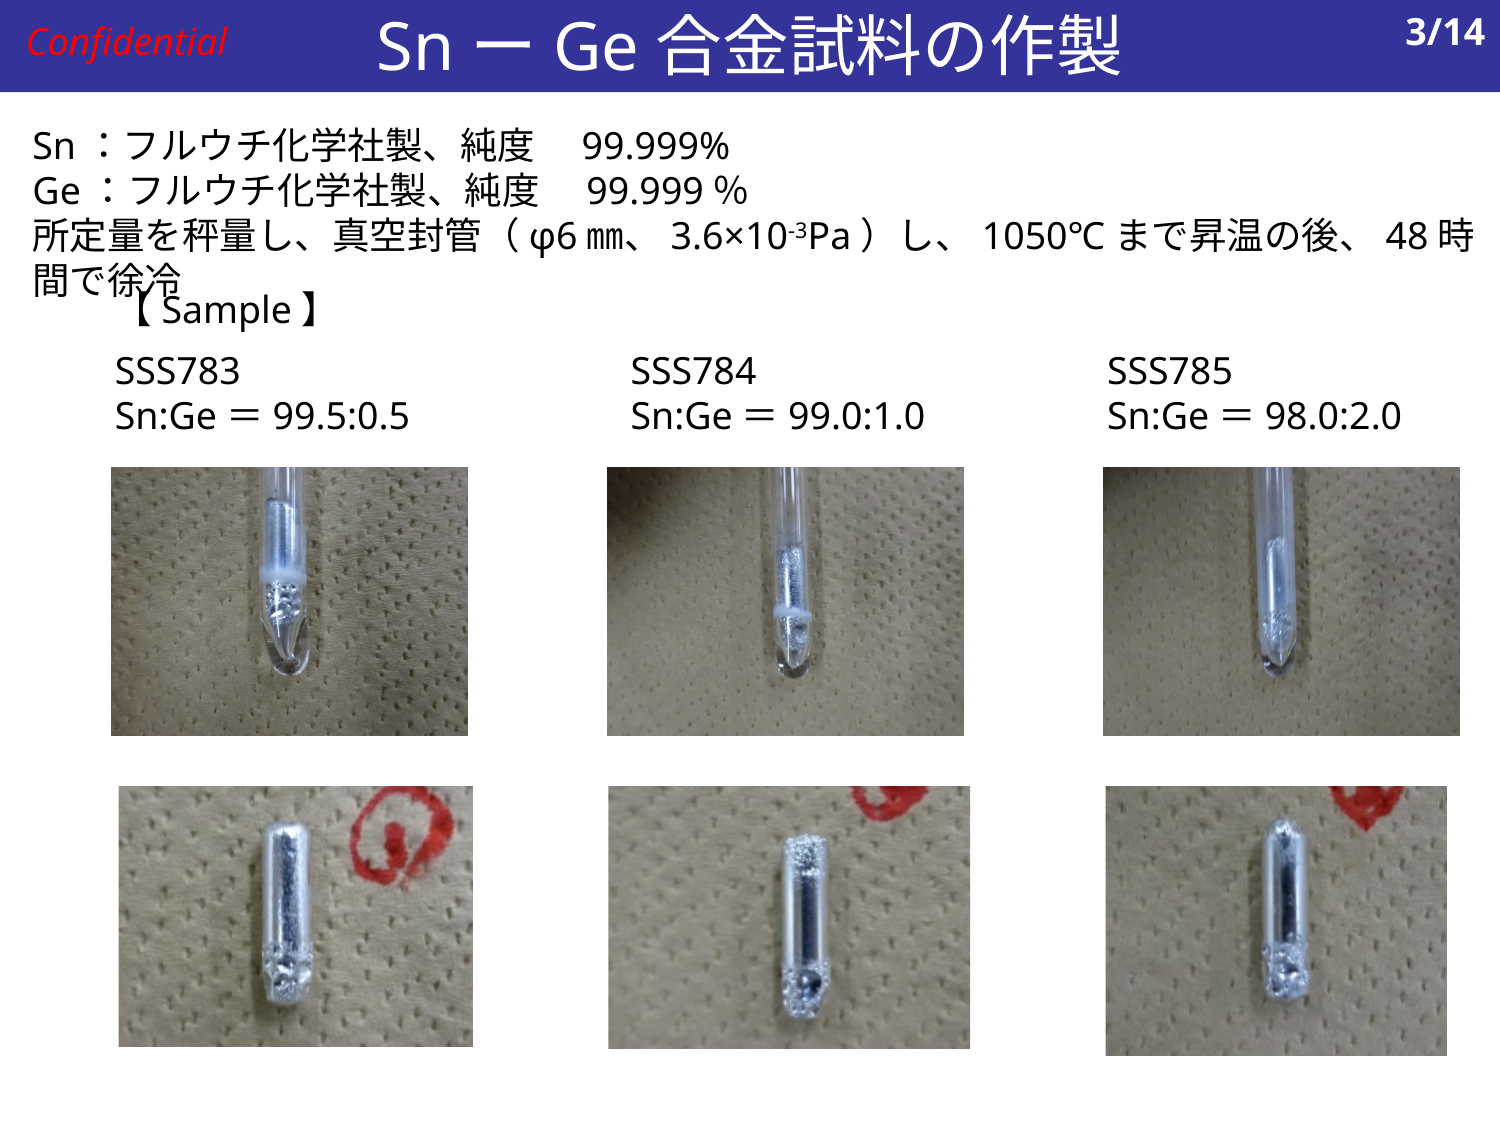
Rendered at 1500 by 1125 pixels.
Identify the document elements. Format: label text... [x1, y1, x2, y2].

text_box SnーGe合金試料の作製 [0, 0, 1500, 93]
text_box Confidential [10, 10, 289, 70]
text_box 【Sample】 [100, 278, 573, 339]
picture [118, 786, 474, 1047]
picture [608, 786, 971, 1050]
text_box Sn：フルウチ化学社製、純度 99.999% Ge：フルウチ化学社製、純度 99.999％ 所定量を秤量し、真空封管（φ6㎜、3.6×10-3Pa）し、1050℃まで昇温の後、48時間で徐冷 [17, 114, 1500, 310]
picture [607, 467, 964, 736]
text_box SSS785 Sn:Ge＝98.0:2.0 [1092, 339, 1465, 445]
picture [1105, 786, 1448, 1057]
picture [1103, 467, 1461, 736]
text_box SSS783 Sn:Ge＝99.5:0.5 [100, 339, 473, 445]
picture [111, 467, 468, 736]
text_box SSS784 Sn:Ge＝99.0:1.0 [615, 339, 989, 445]
text_box 3/14 [1305, 0, 1500, 70]
